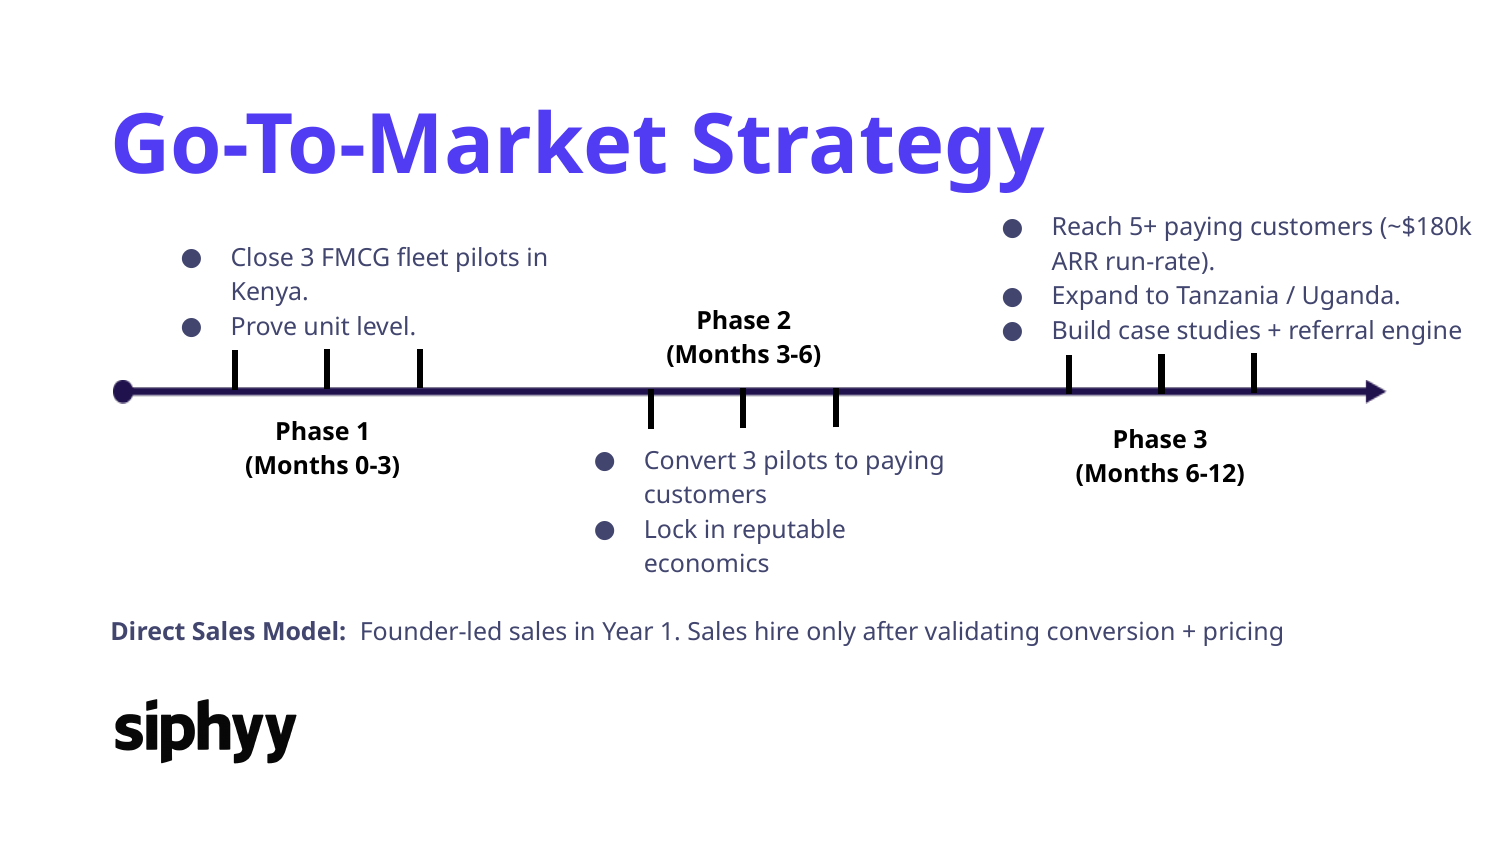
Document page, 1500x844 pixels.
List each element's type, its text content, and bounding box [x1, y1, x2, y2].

text_box Phase 3 (Months 6-12) [1054, 412, 1268, 503]
text_box Direct Sales Model: Founder-led sales in Year 1. Sales hire only after validating conversion + pricing [110, 608, 1305, 646]
text_box Reach 5+ paying customers (~$180k ARR run-rate). Expand to Tanzania / Uganda. Build case studies + referral engine [976, 204, 1493, 345]
text_box Convert 3 pilots to paying customers Lock in reputable economics [568, 437, 964, 578]
text_box Close 3 FMCG fleet pilots in Kenya. Prove unit level. [155, 234, 571, 340]
text_box Phase 2 (Months 3-6) [645, 284, 844, 378]
picture [113, 379, 1387, 405]
text_box Phase 1 (Months 0-3) [224, 412, 423, 495]
picture [110, 696, 298, 766]
title Go-To-Market Strategy [110, 90, 1351, 231]
